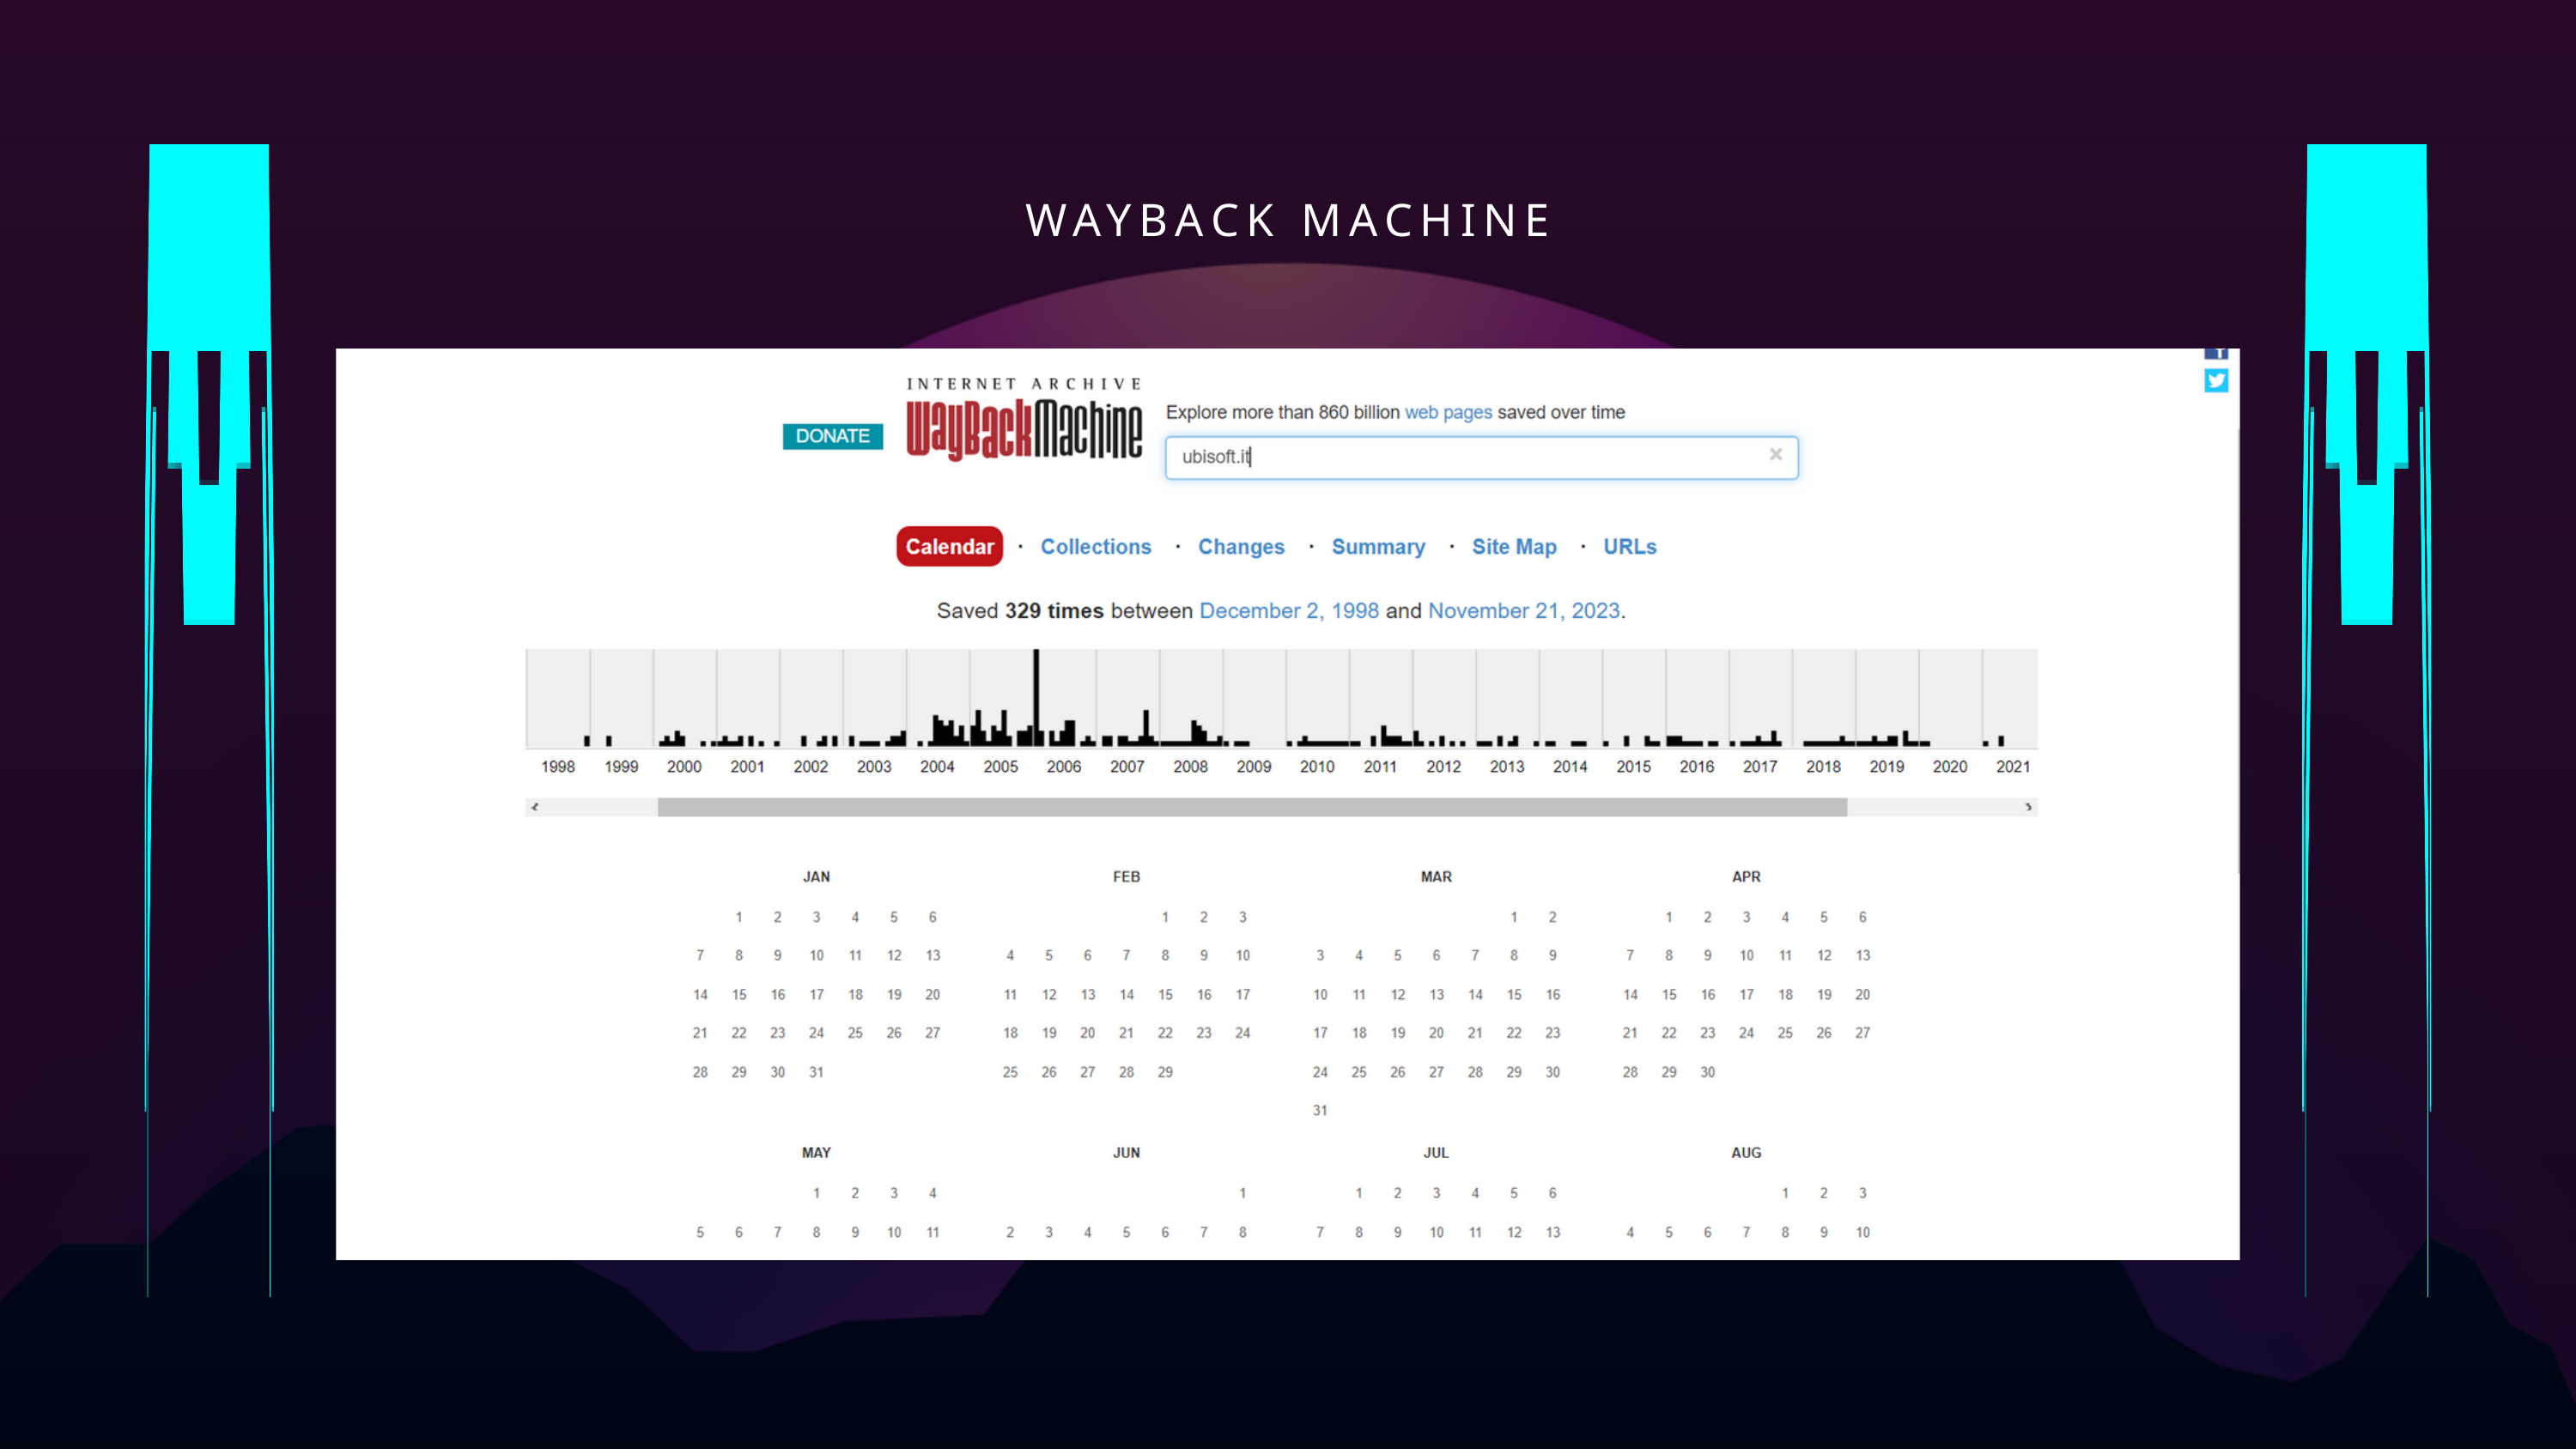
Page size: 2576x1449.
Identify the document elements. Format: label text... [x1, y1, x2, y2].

text_box [2302, 144, 2432, 1297]
text_box WAYBACK MACHINE [336, 182, 2240, 246]
text_box [144, 144, 274, 1297]
text_box [0, 0, 2576, 1449]
text_box [336, 349, 2240, 1260]
